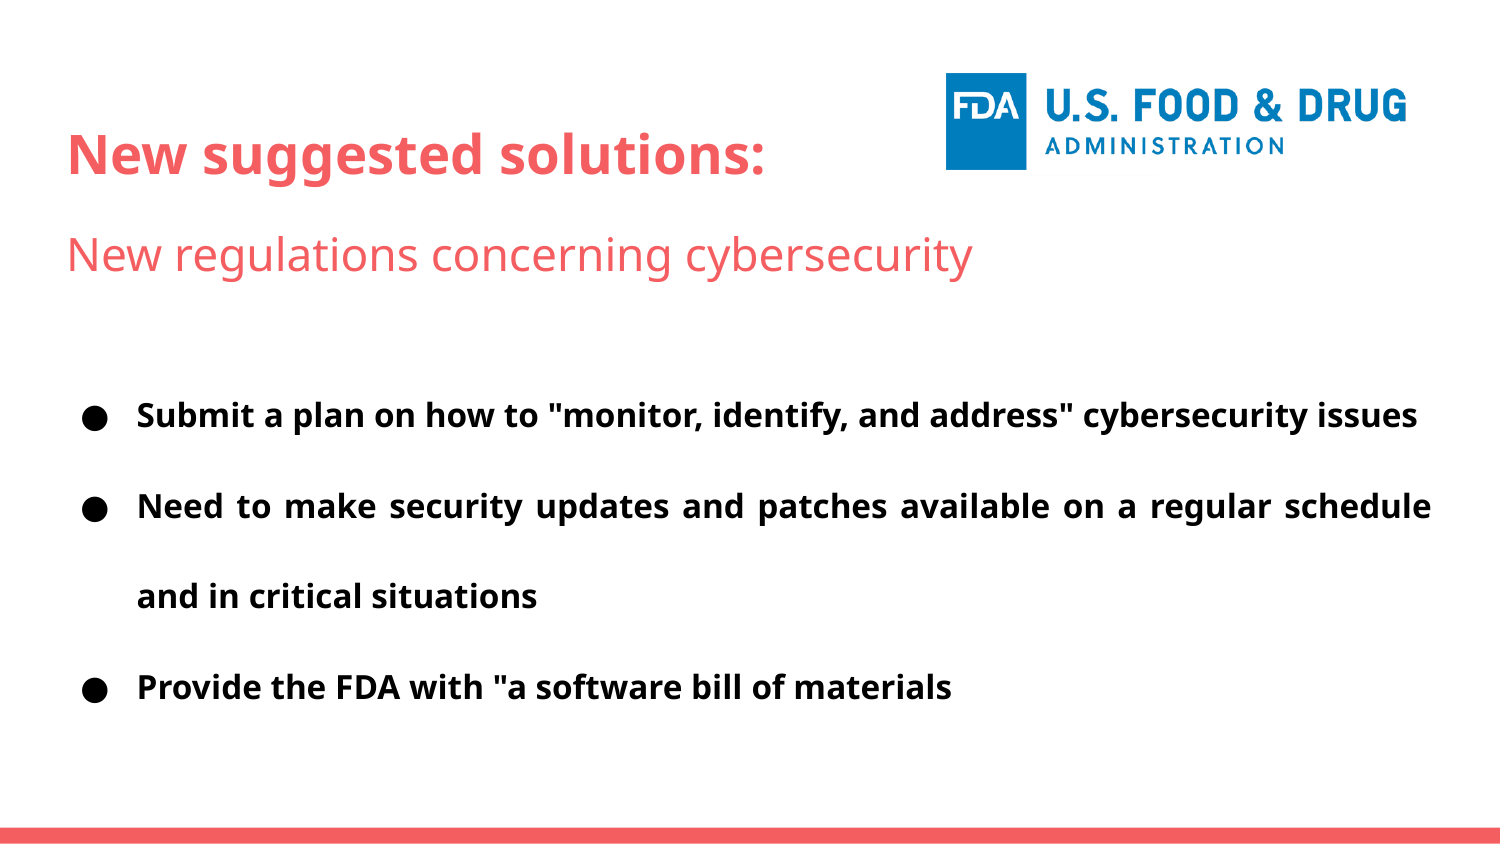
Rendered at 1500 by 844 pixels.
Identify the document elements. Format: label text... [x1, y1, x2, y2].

picture [955, 92, 995, 119]
picture [946, 63, 1412, 176]
picture [995, 92, 1018, 119]
title New suggested solutions: New regulations concerning cybersecurity [51, 64, 1449, 303]
list Submit a plan on how to "monitor, identify, and address" cybersecurity issues Need to make security updates and patches available on a regular schedule and in critical situations Provide the FDA with "a software bill of materials [51, 332, 1449, 750]
